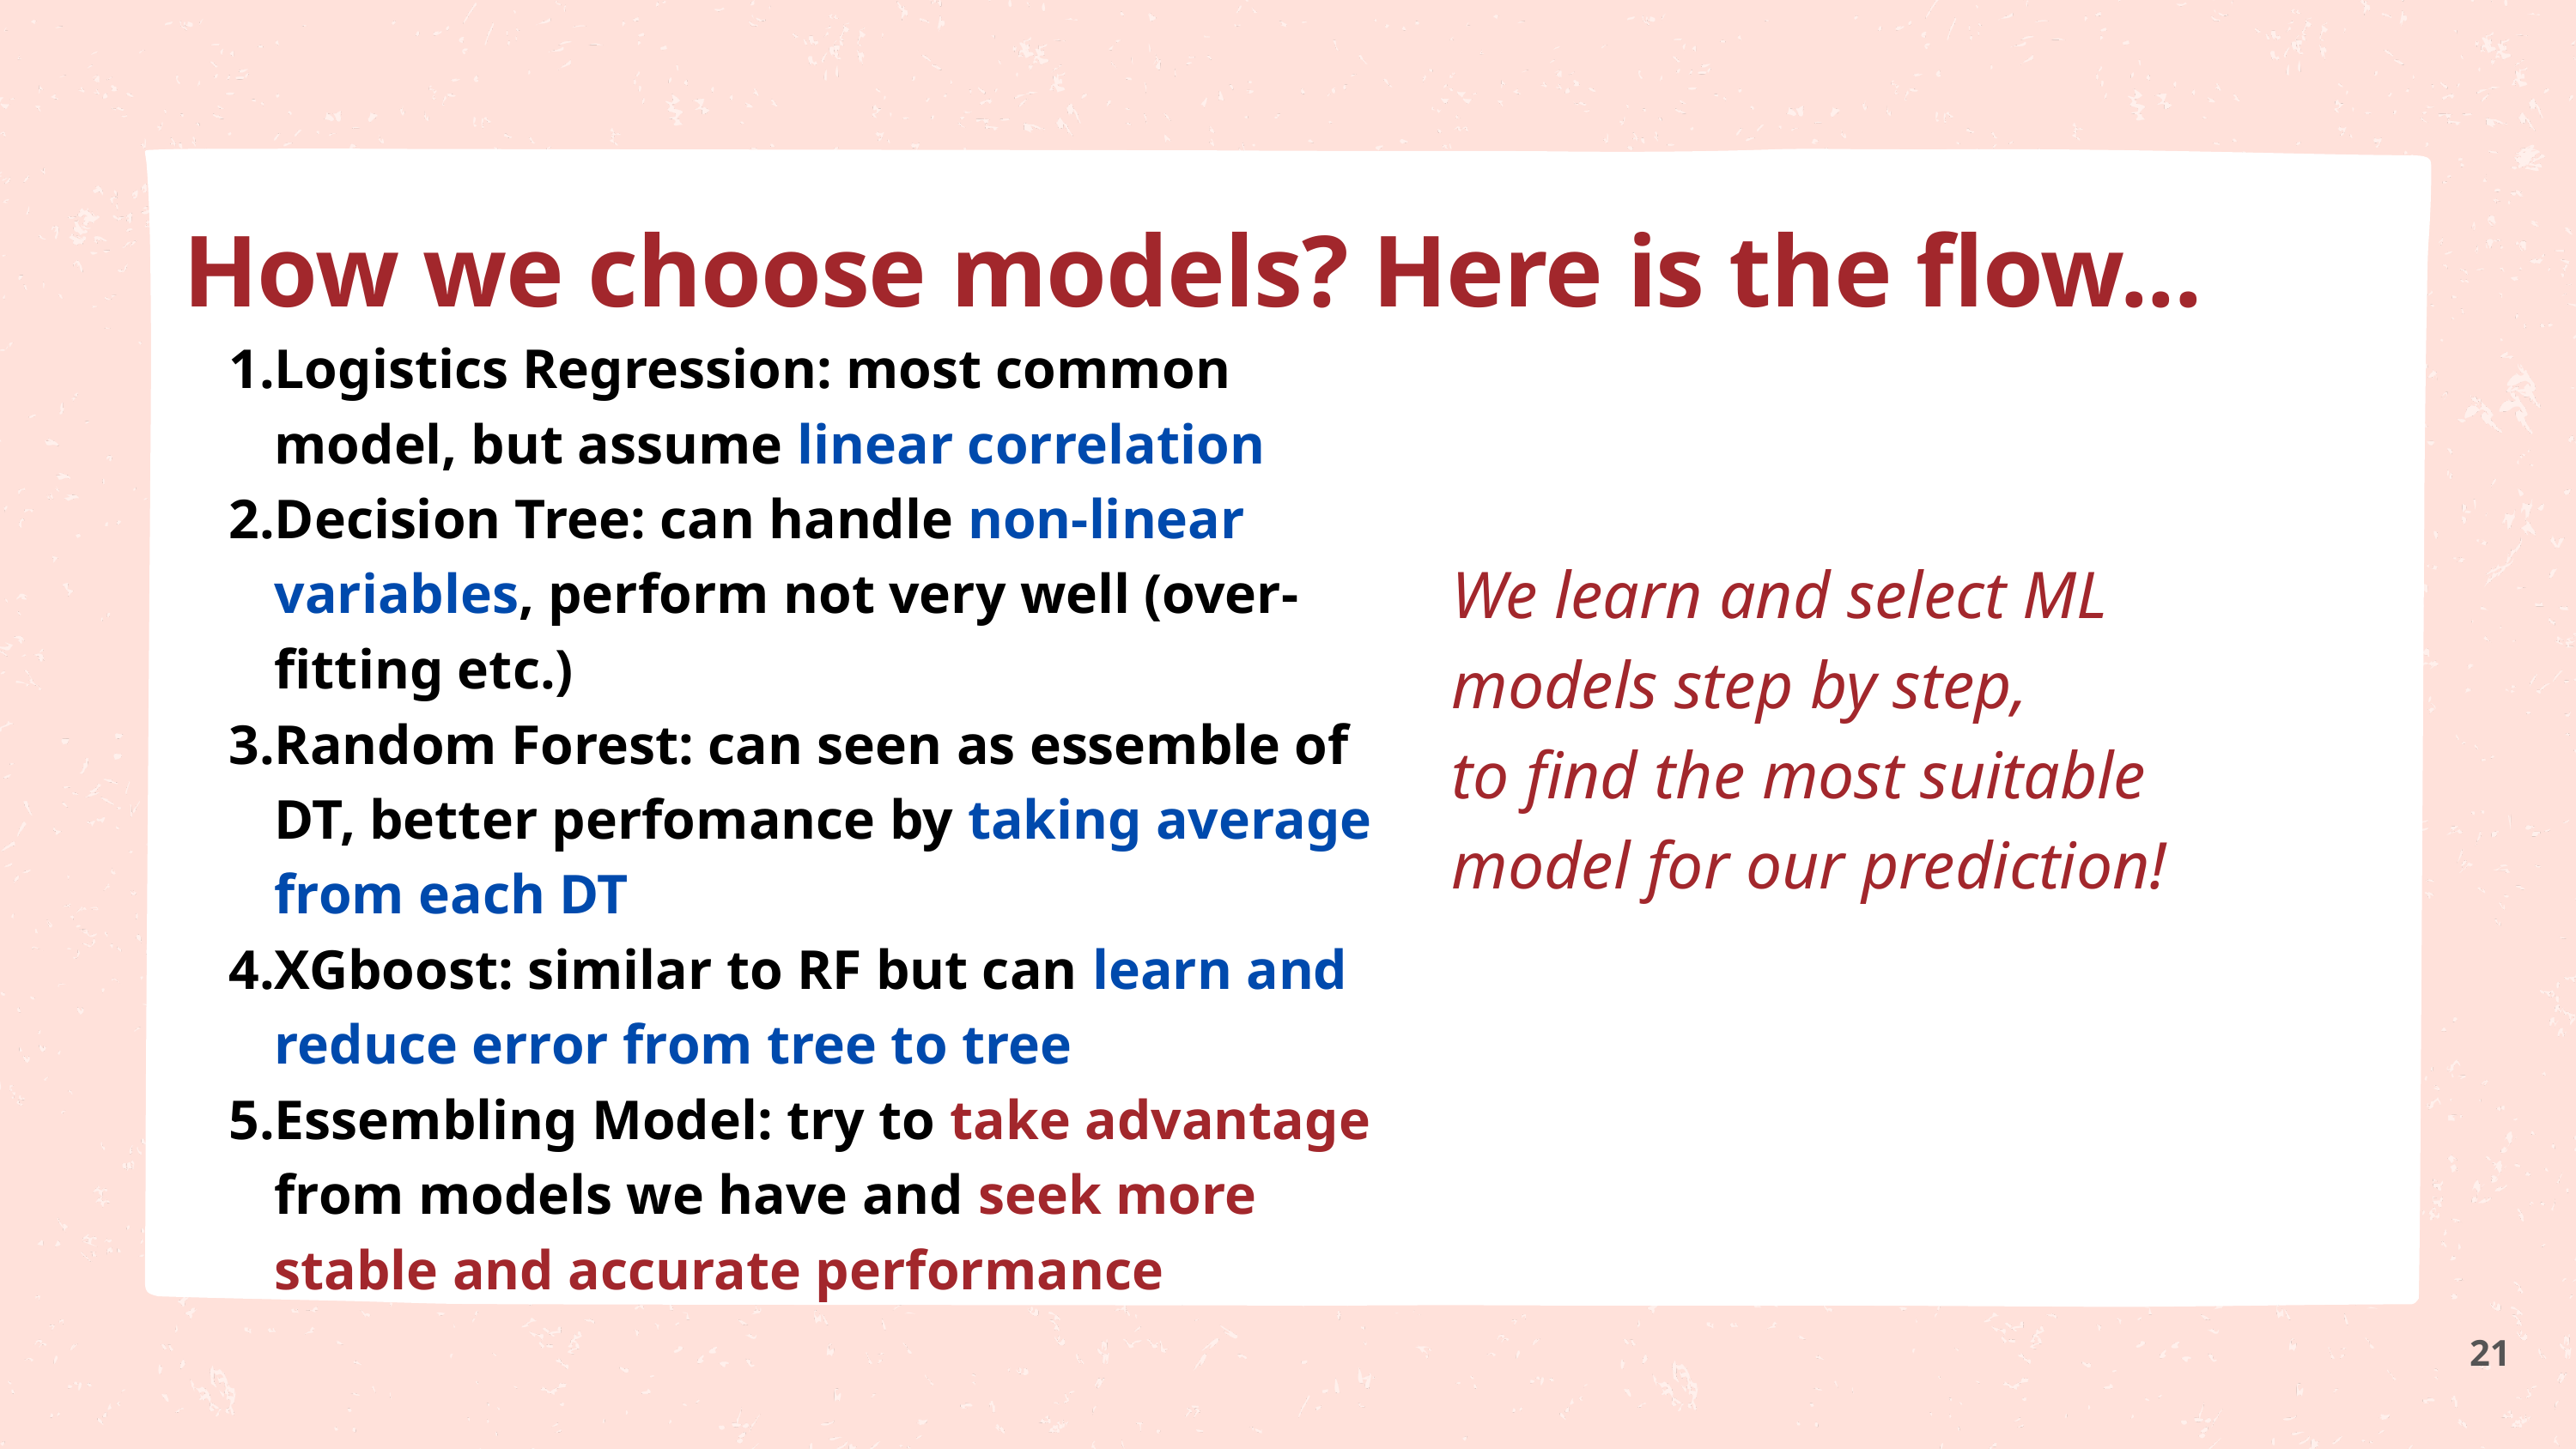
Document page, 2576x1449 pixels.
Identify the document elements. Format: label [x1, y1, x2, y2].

text_box [1696, 857, 1765, 911]
text_box [0, 0, 2576, 1449]
text_box [144, 149, 2432, 1308]
